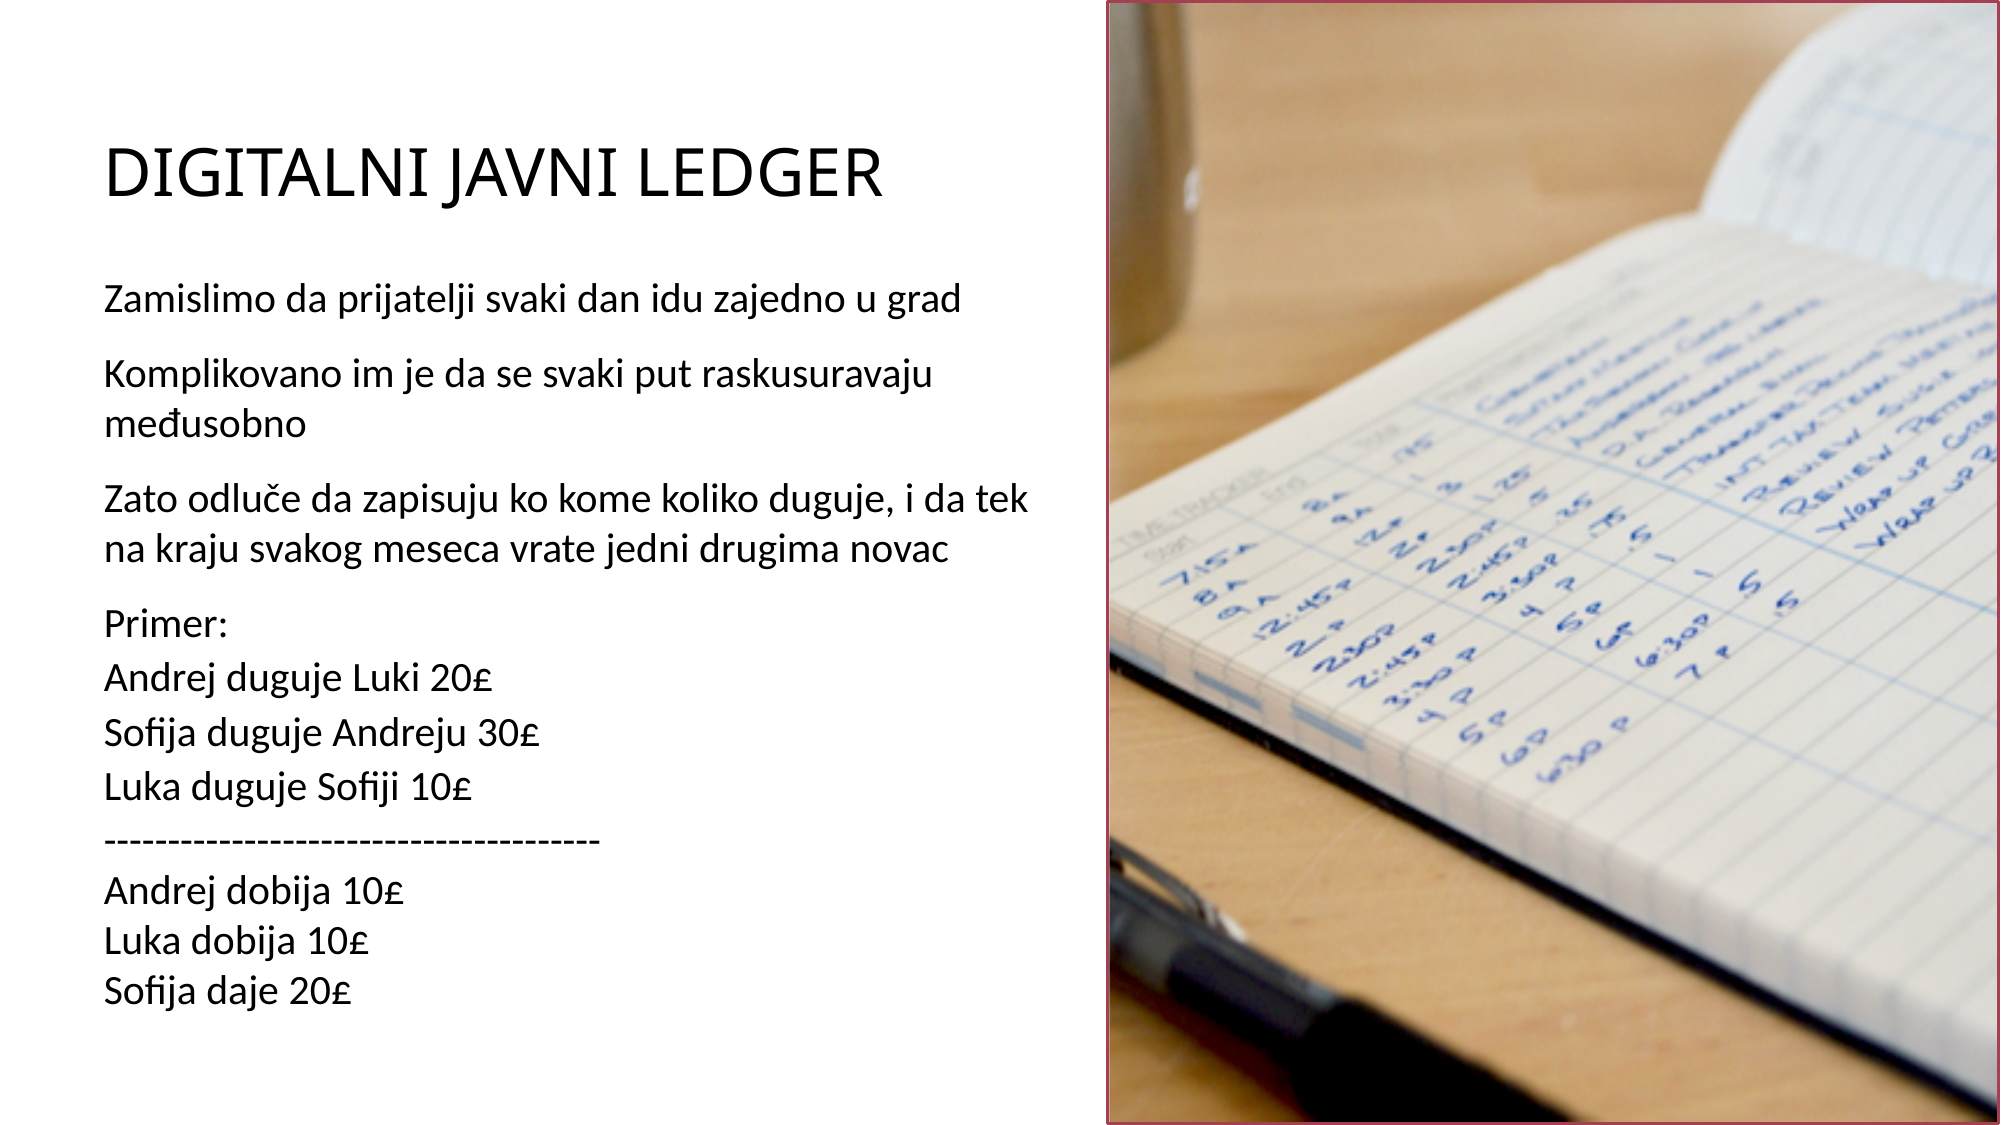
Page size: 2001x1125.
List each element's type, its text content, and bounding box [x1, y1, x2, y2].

text_box DIGITALNI JAVNI LEDGER [88, 122, 1018, 217]
picture [1109, 3, 1998, 1122]
text_box Zamislimo da prijatelji svaki dan idu zajedno u grad Komplikovano im je da se svaki put raskusuravaju međusobno Zato odluče da zapisuju ko kome koliko duguje, i da tek na kraju svakog meseca vrate jedni drugima novac Primer: Andrej duguje Luki 20£ Sofija duguje Andreju 30£ Luka duguje Sofiji 10£ --------------------------------------- Andrej dobija 10£ Luka dobija 10£ Sofija daje 20£ [88, 263, 1089, 1021]
